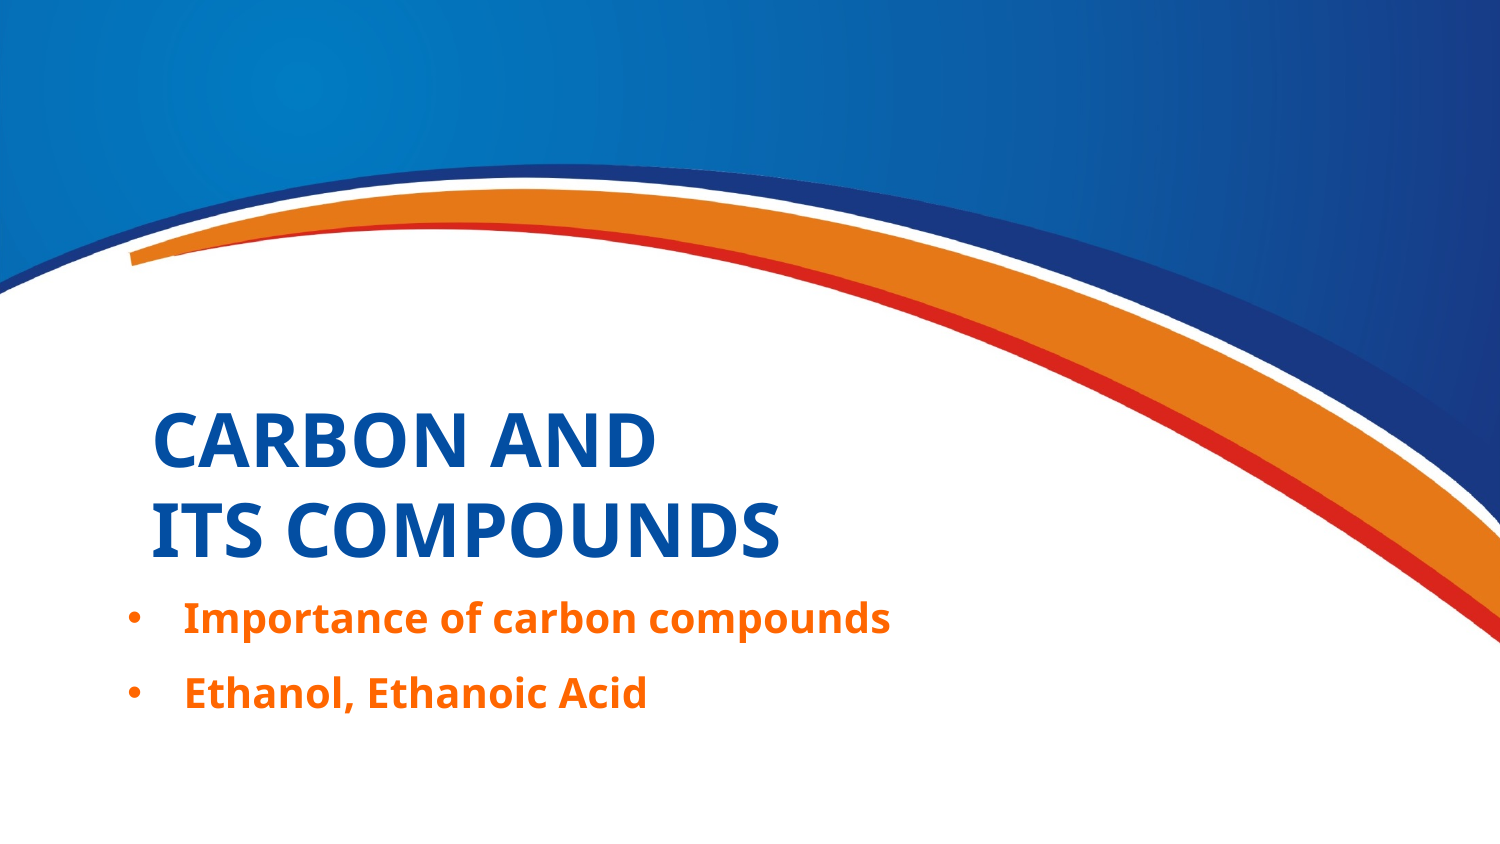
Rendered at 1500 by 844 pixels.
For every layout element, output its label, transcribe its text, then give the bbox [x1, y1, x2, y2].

picture [0, 0, 1500, 648]
text_box CARBON AND ITS COMPOUNDS [136, 384, 798, 559]
text_box Importance of carbon compounds Ethanol, Ethanoic Acid [112, 559, 1325, 725]
